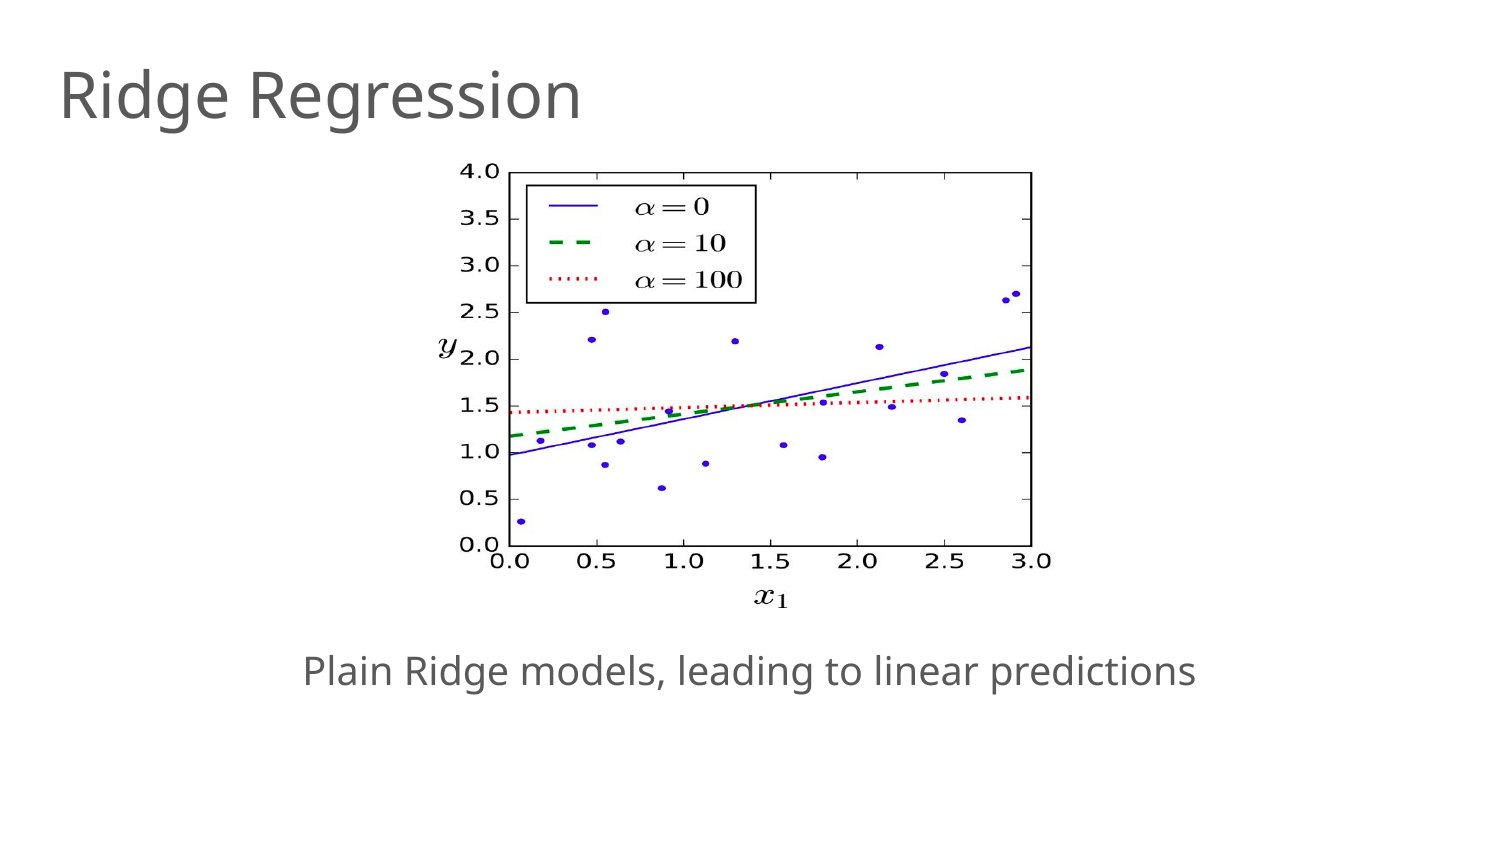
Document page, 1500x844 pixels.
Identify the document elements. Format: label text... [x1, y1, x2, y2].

text_box Plain Ridge models, leading to linear predictions [58, 607, 1442, 709]
picture [438, 163, 1062, 608]
text_box Ridge Regression [58, 36, 1442, 138]
